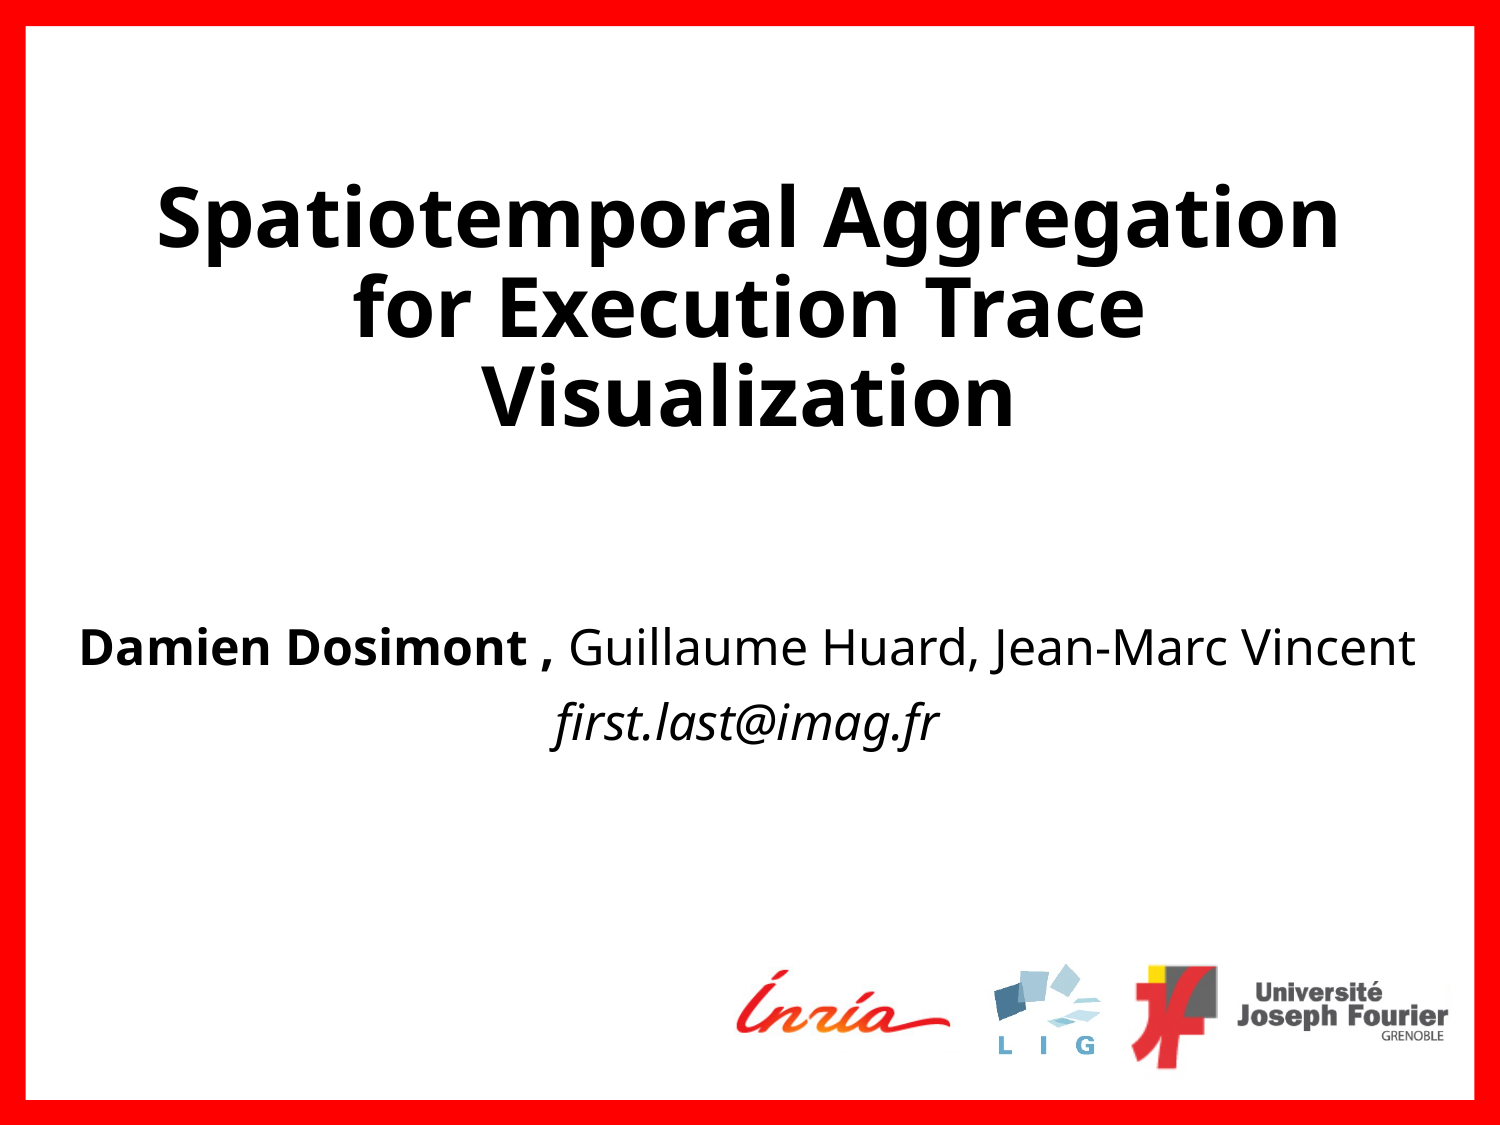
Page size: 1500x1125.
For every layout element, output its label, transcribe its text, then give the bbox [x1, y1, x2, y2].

text_box [27, 867, 1473, 1099]
picture [986, 956, 1108, 1061]
subtitle Damien Dosimont , Guillaume Huard, Jean-Marc Vincent first.last@imag.fr [54, 614, 1442, 764]
text_box [27, 0, 1473, 27]
text_box [0, 0, 27, 1125]
picture [1124, 960, 1218, 1107]
title Spatiotemporal Aggregation for Execution Trace Visualization [92, 168, 1408, 452]
text_box [27, 1099, 1473, 1125]
text_box [27, 27, 1473, 867]
picture [725, 958, 963, 1061]
text_box [1473, 0, 1500, 1125]
picture [1237, 980, 1451, 1041]
